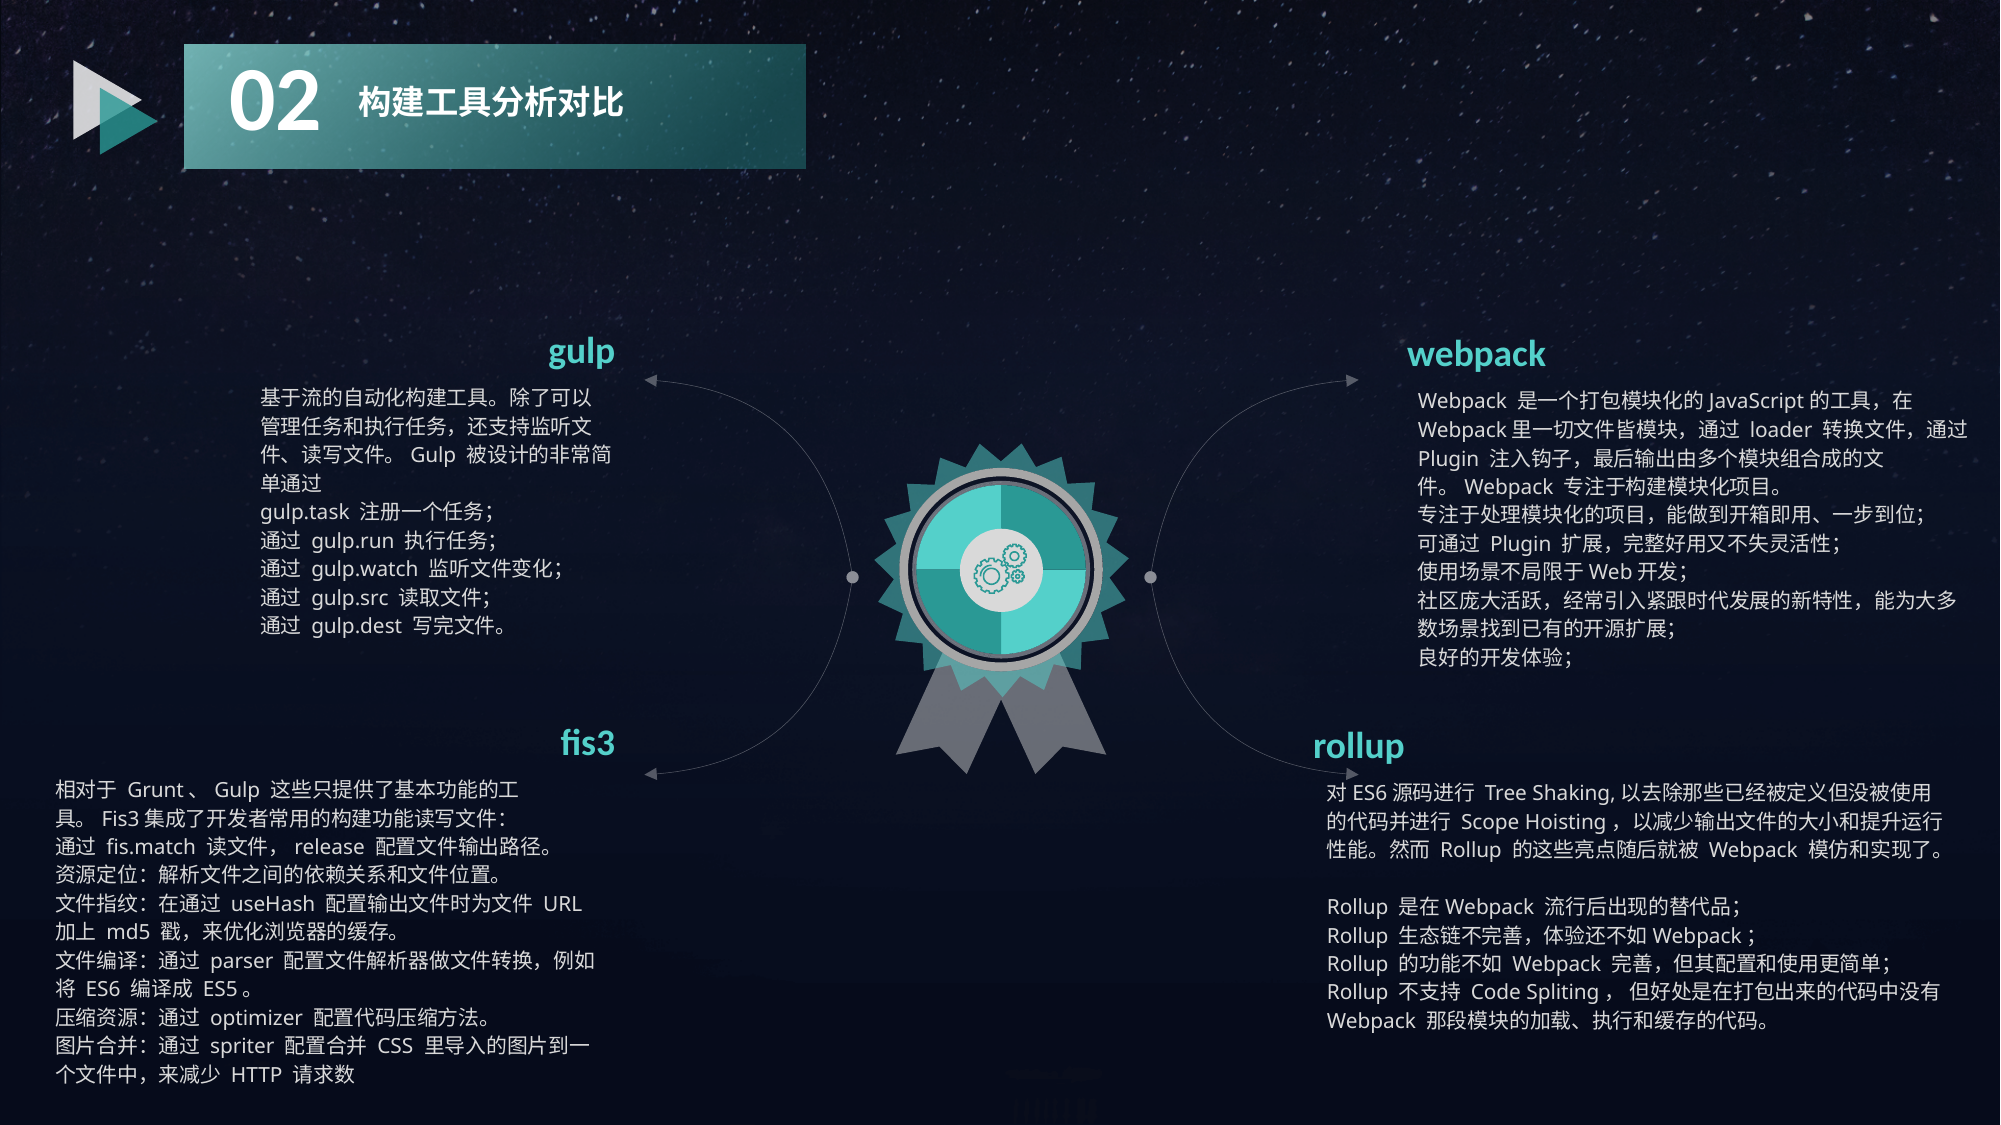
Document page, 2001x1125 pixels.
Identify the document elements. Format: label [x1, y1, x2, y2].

text_box [0, 710, 631, 1125]
text_box [1144, 571, 1298, 767]
text_box [1298, 713, 1978, 1120]
text_box [1392, 321, 2000, 843]
text_box [184, 30, 806, 170]
text_box [224, 318, 631, 668]
picture [0, 0, 2000, 1125]
text_box [874, 443, 1129, 775]
text_box [73, 60, 158, 155]
text_box [1151, 374, 1359, 573]
text_box [644, 571, 859, 781]
text_box [644, 374, 852, 573]
